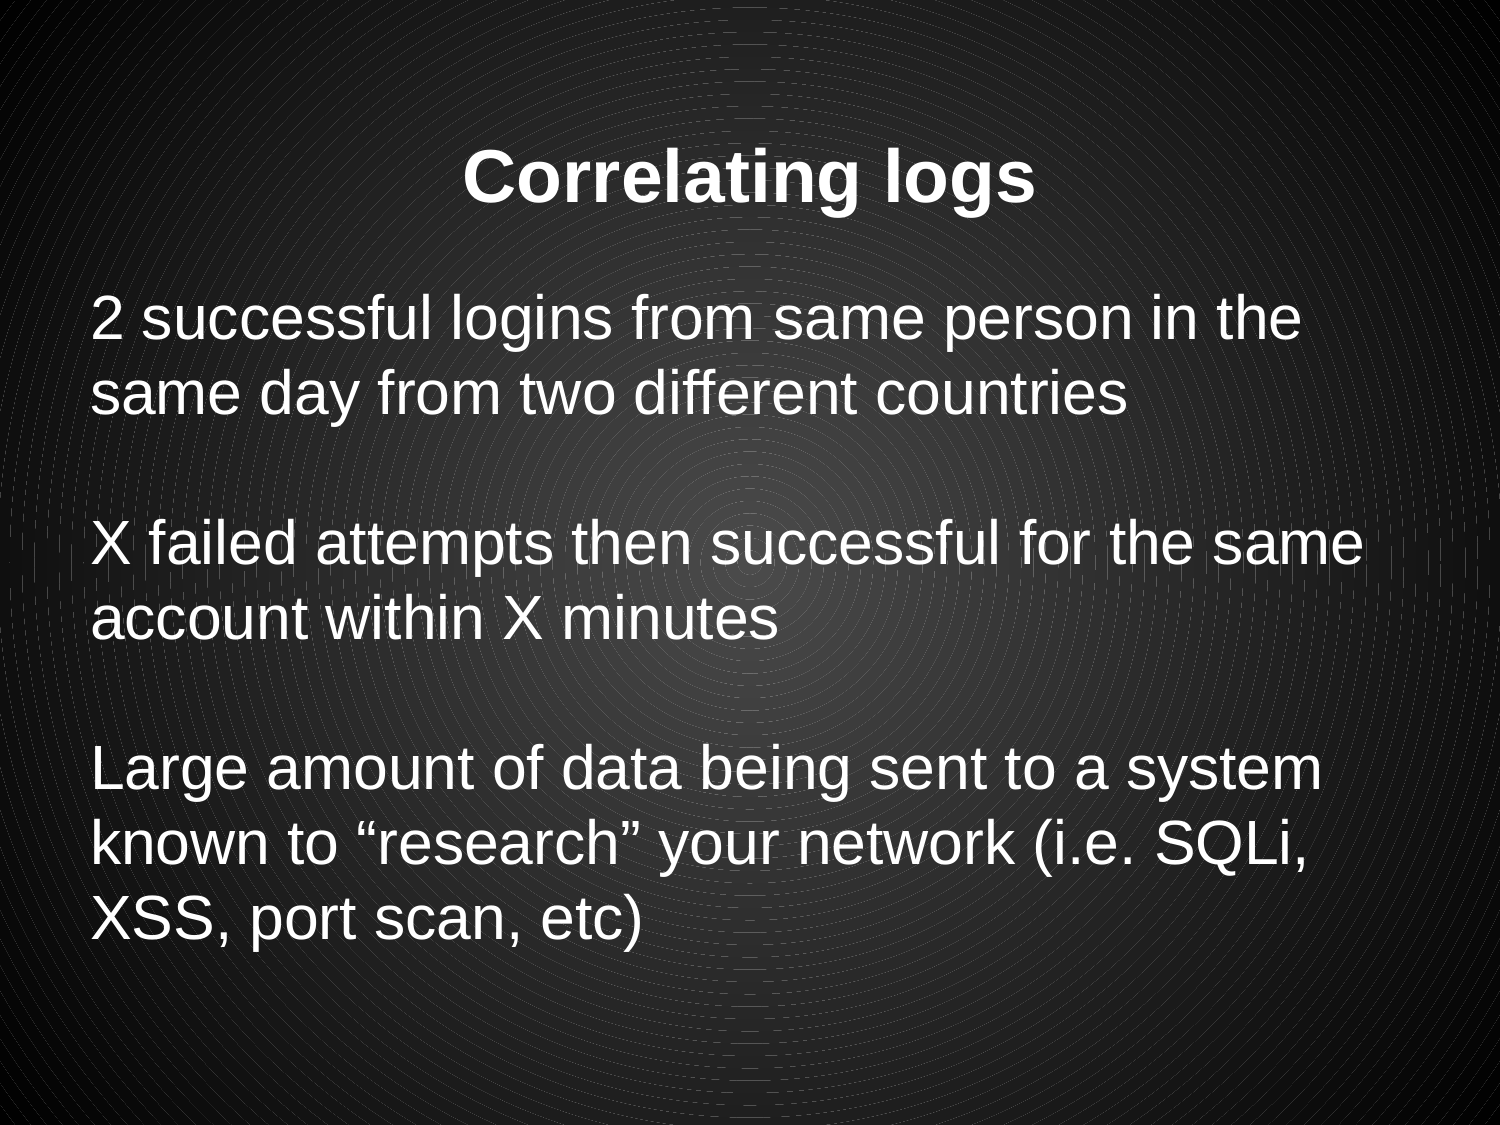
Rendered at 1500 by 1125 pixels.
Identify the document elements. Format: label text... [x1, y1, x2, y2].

list 2 successful logins from same person in the same day from two different countries X failed attempts then successful for the same account within X minutes Large amount of data being sent to a system known to “research” your network (i.e. SQLi, XSS, port scan, etc) [75, 262, 1425, 1078]
title Correlating logs [75, 45, 1425, 233]
